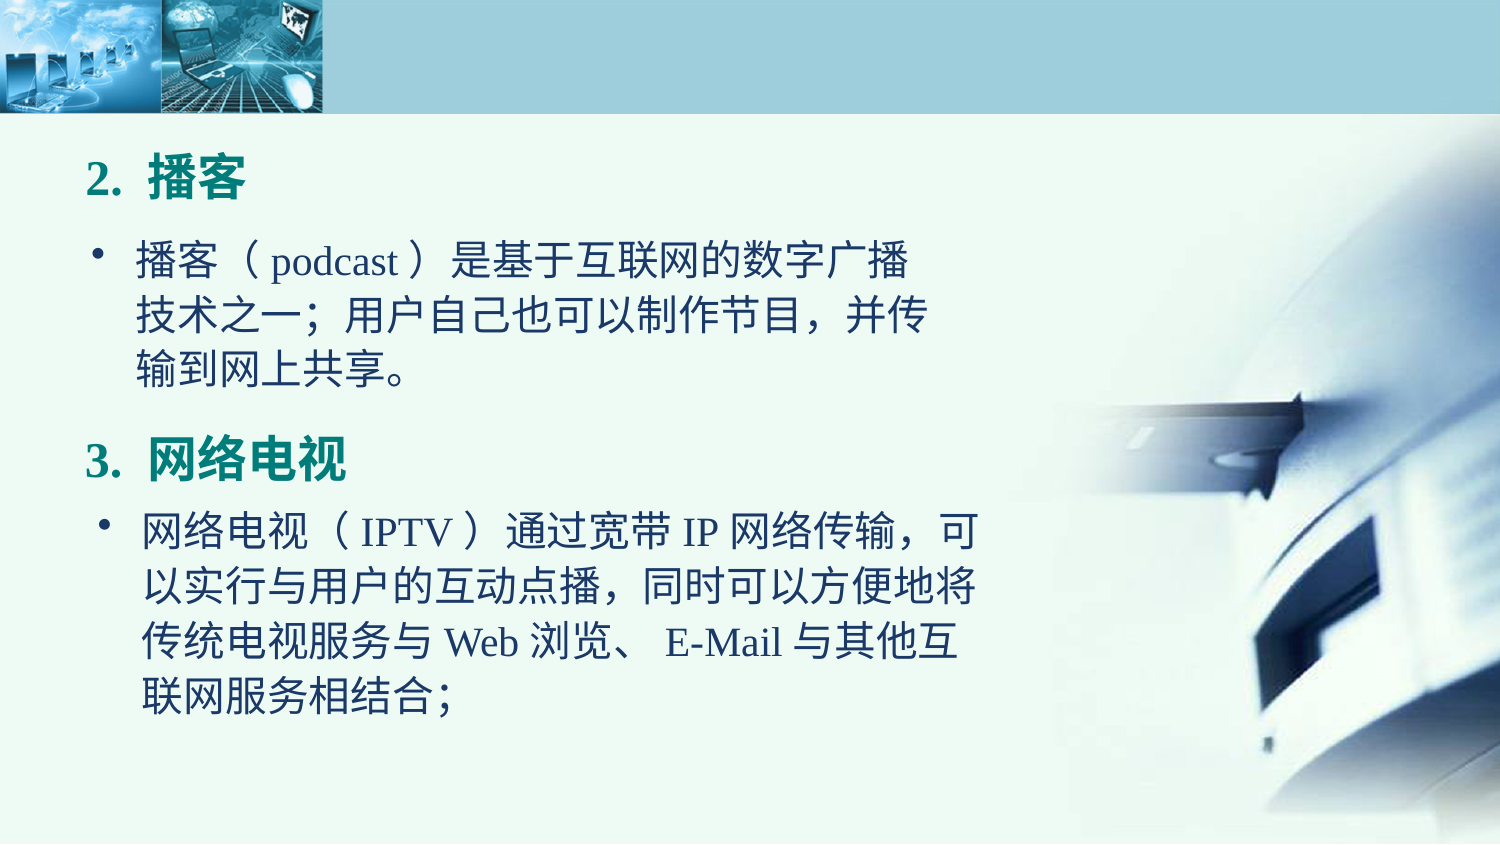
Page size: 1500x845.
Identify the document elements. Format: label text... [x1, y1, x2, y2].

picture [0, 0, 1500, 844]
title 2. 播客 [70, 105, 1126, 247]
text_box 网络电视（IPTV）通过宽带IP网络传输，可以实行与用户的互动点播，同时可以方便地将传统电视服务与Web浏览、E-Mail与其他互联网服务相结合； [82, 492, 1002, 715]
list 播客（podcast）是基于互联网的数字广播技术之一；用户自己也可以制作节目，并传输到网上共享。 [76, 220, 962, 376]
text_box 3. 网络电视 [70, 386, 1125, 528]
